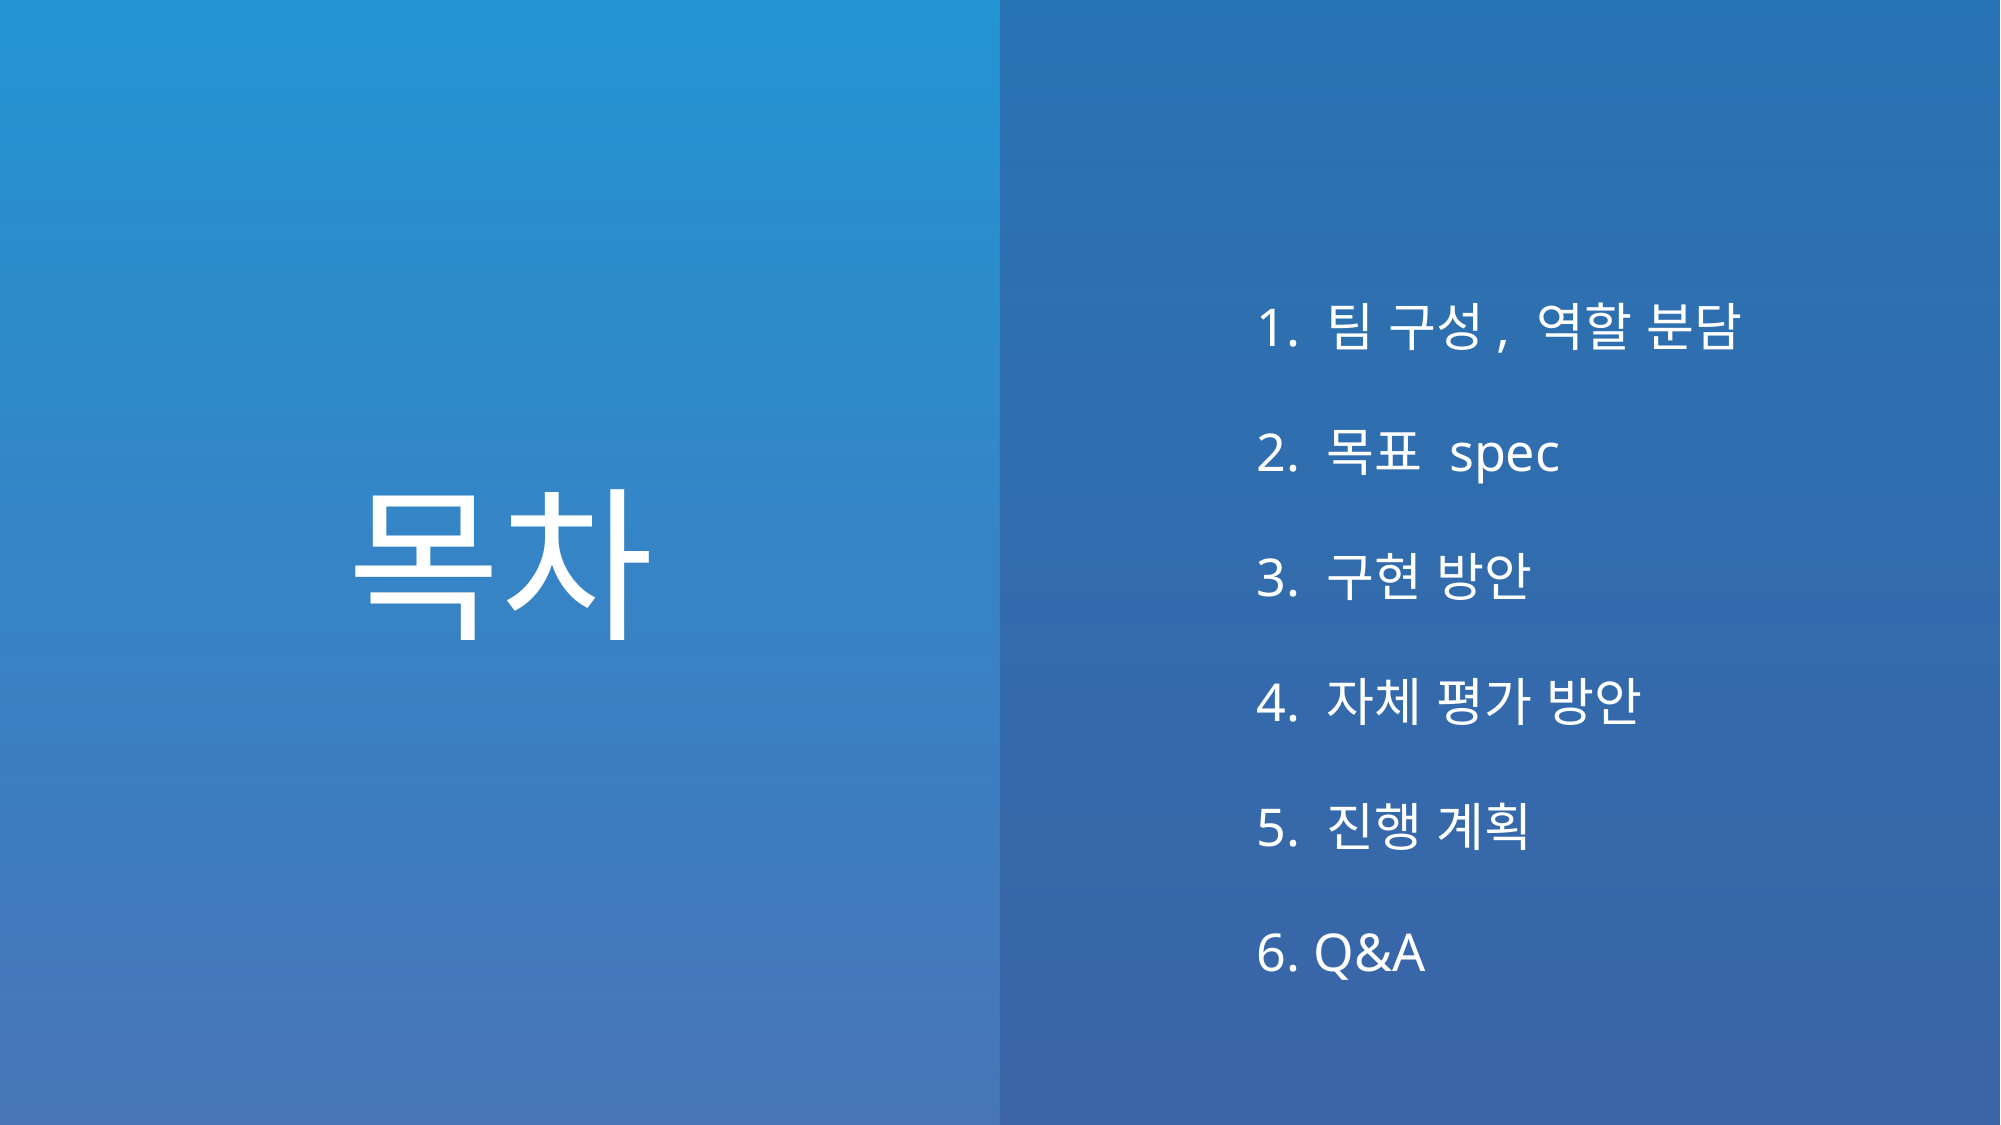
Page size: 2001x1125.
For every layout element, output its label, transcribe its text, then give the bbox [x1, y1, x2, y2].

text_box 목차 [332, 453, 682, 669]
text_box 1. 팀 구성, 역할 분담 2. 목표 spec 3. 구현 방안 4. 자체 평가 방안 5. 진행 계획 6. Q&A [1242, 224, 1758, 989]
text_box [999, 0, 2000, 1125]
